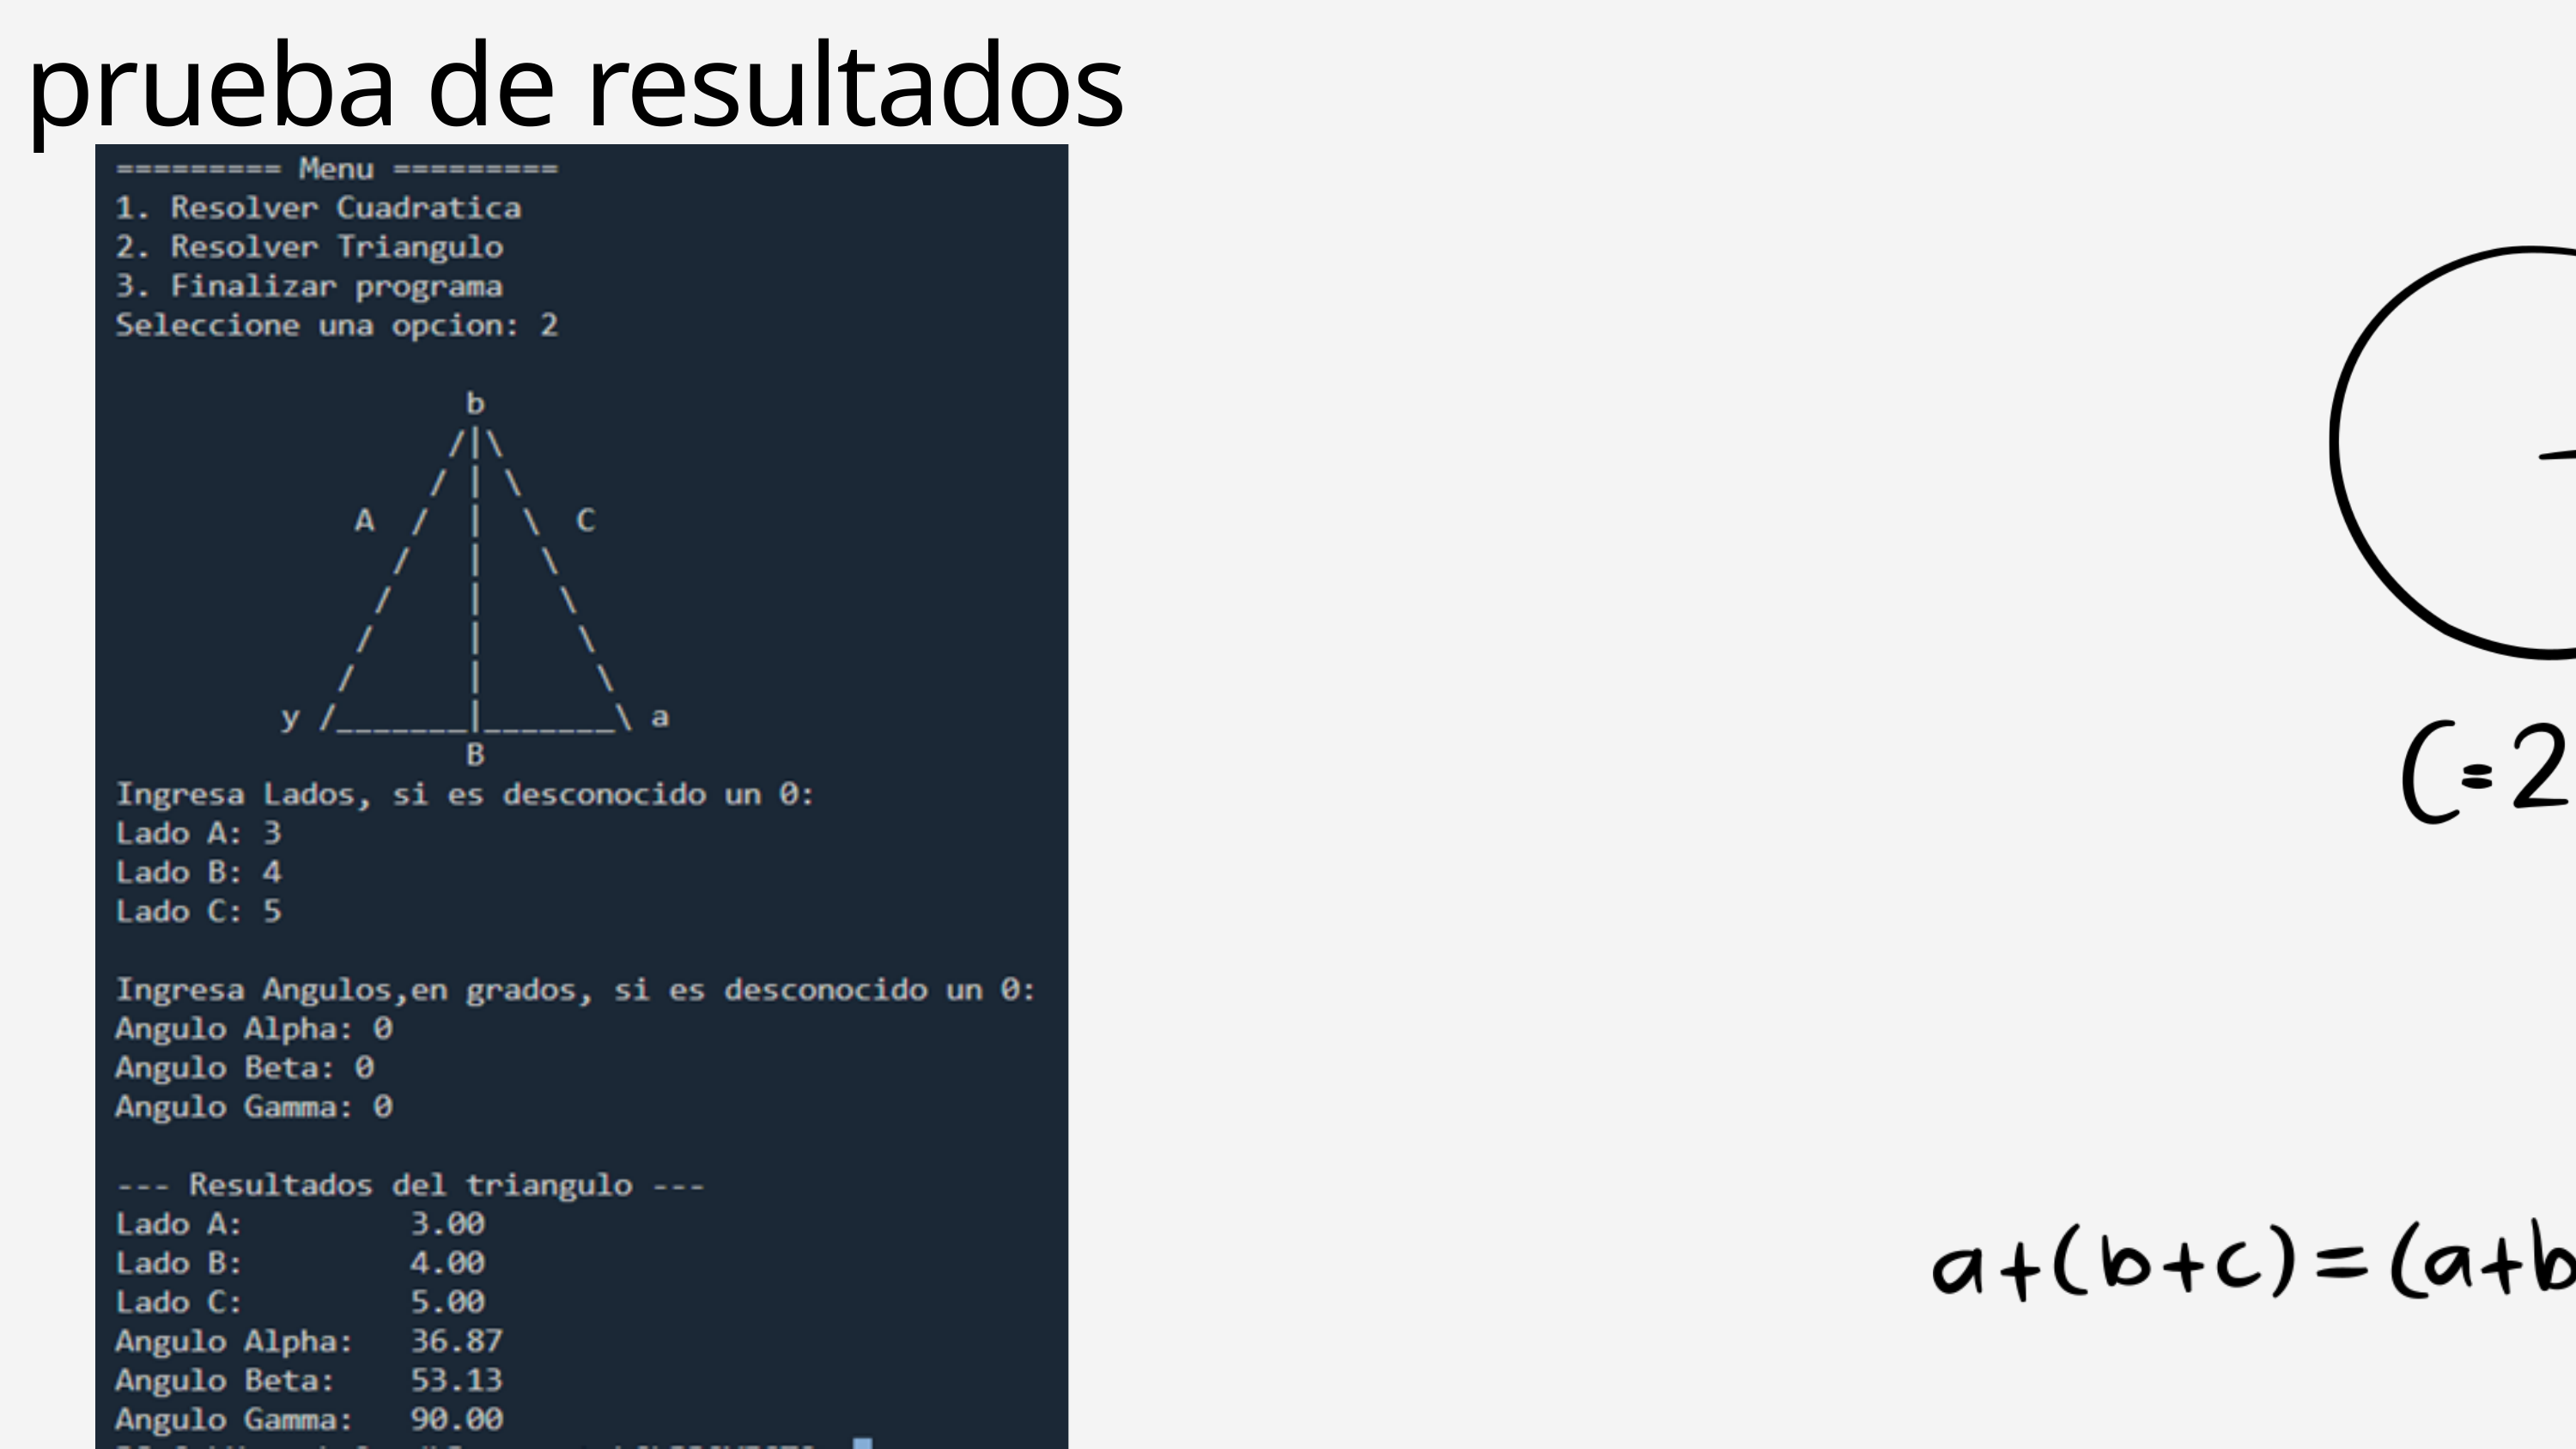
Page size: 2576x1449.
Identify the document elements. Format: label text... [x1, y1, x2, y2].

text_box [95, 149, 1069, 1449]
text_box [1933, 1217, 2576, 1304]
text_box [2329, 246, 2576, 826]
text_box prueba de resultados [24, 0, 1581, 149]
